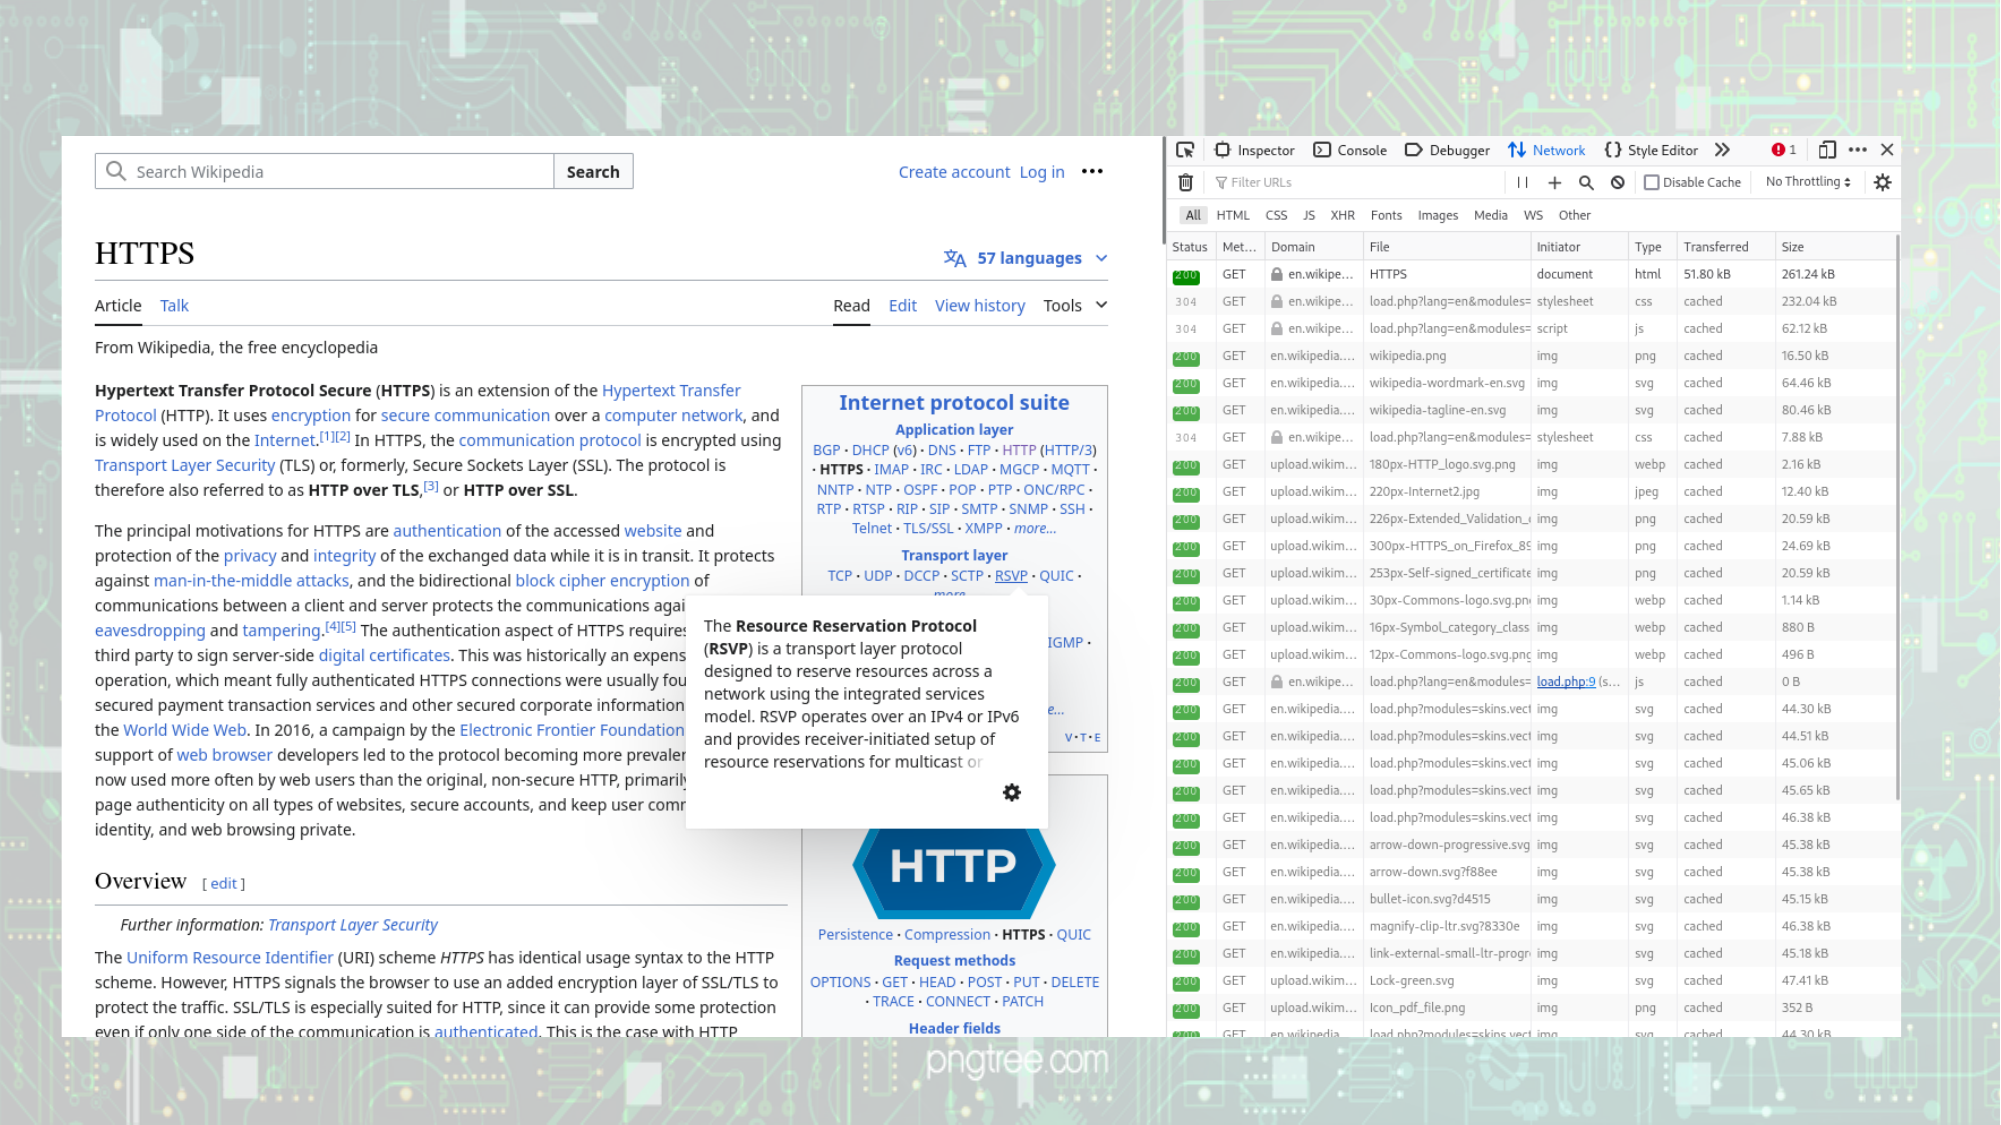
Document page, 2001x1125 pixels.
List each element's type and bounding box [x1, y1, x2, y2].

picture [61, 136, 1902, 1037]
